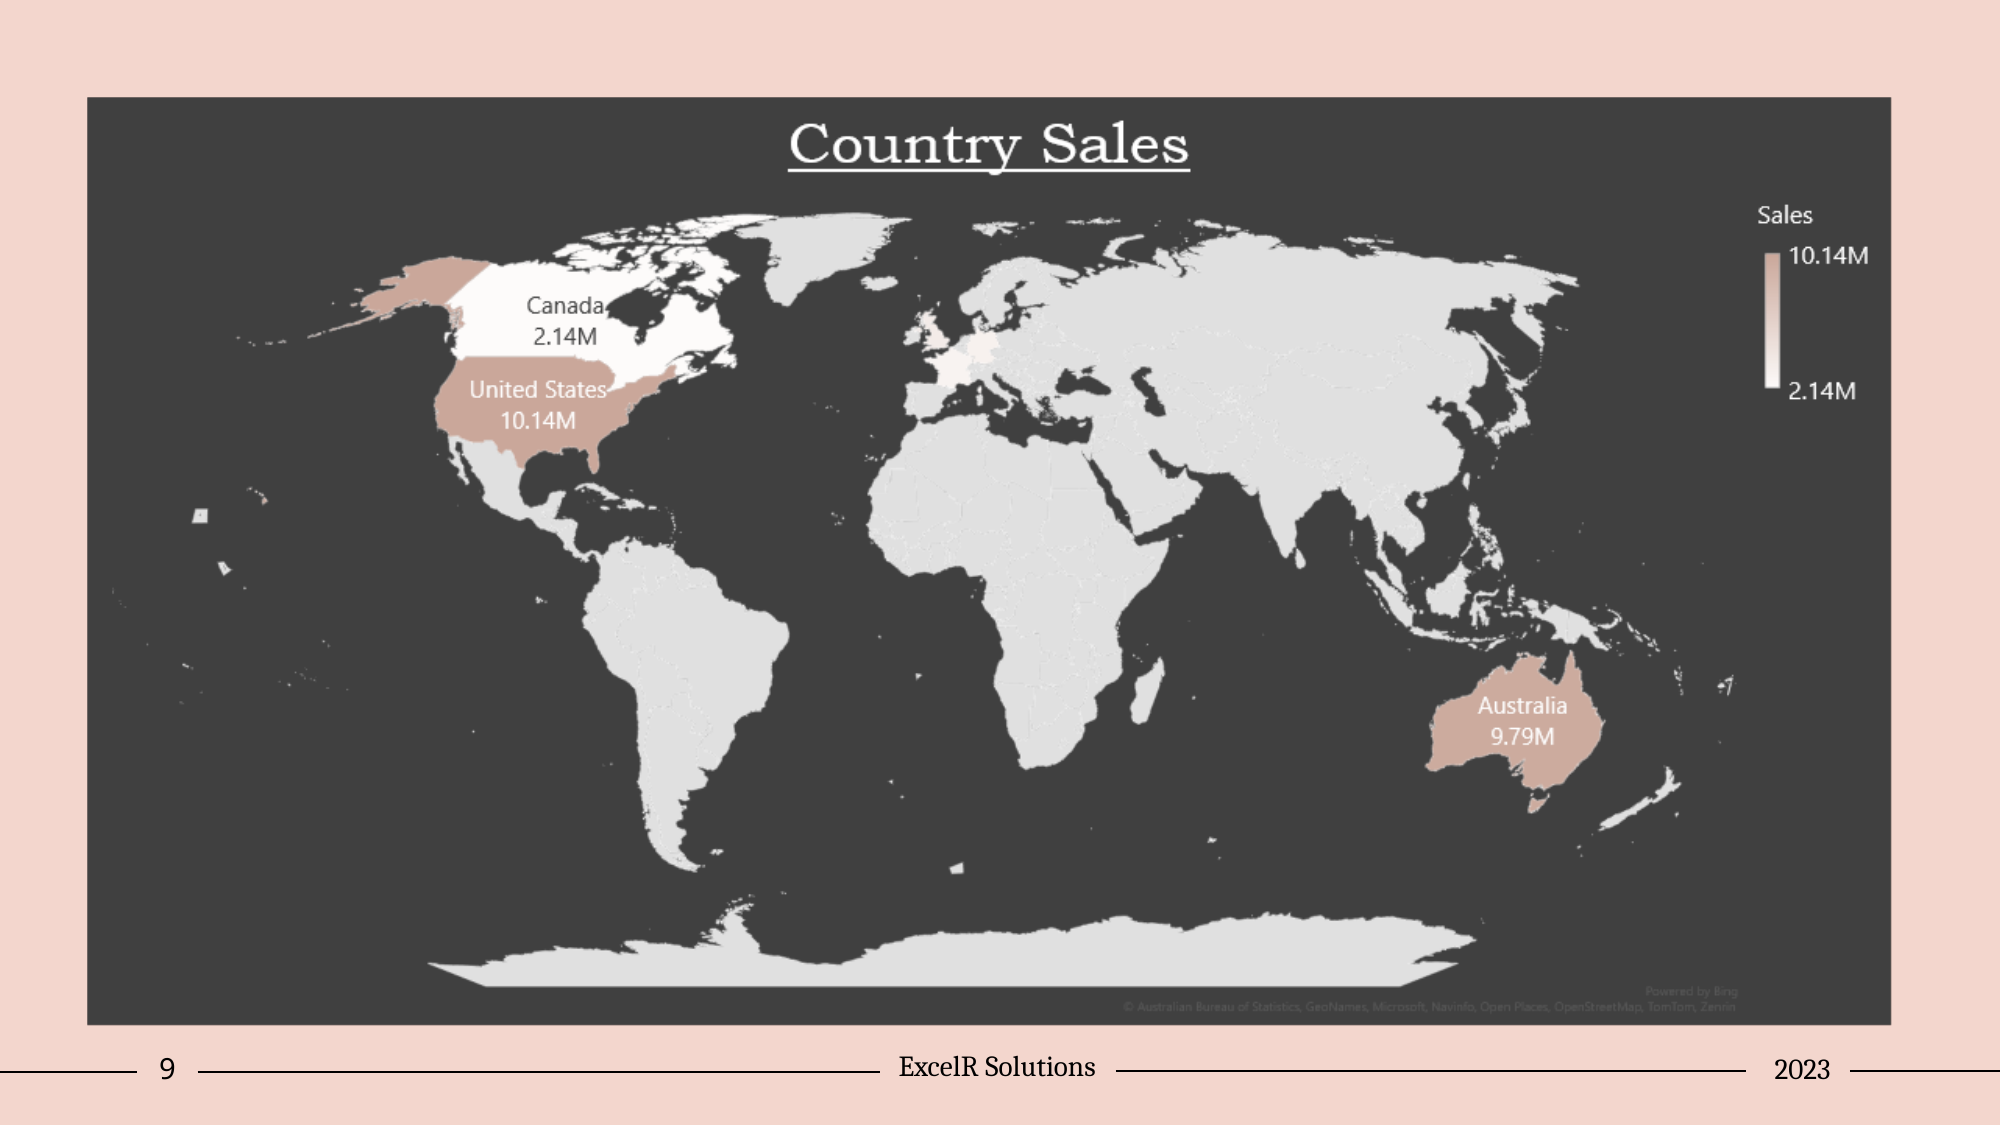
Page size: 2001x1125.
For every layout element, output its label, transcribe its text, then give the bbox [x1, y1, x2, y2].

text_box 2023 [1706, 1043, 1899, 1093]
picture [86, 96, 1896, 1030]
text_box ExcelR Solutions [883, 1039, 1121, 1090]
slide_number 9 [137, 1050, 198, 1091]
